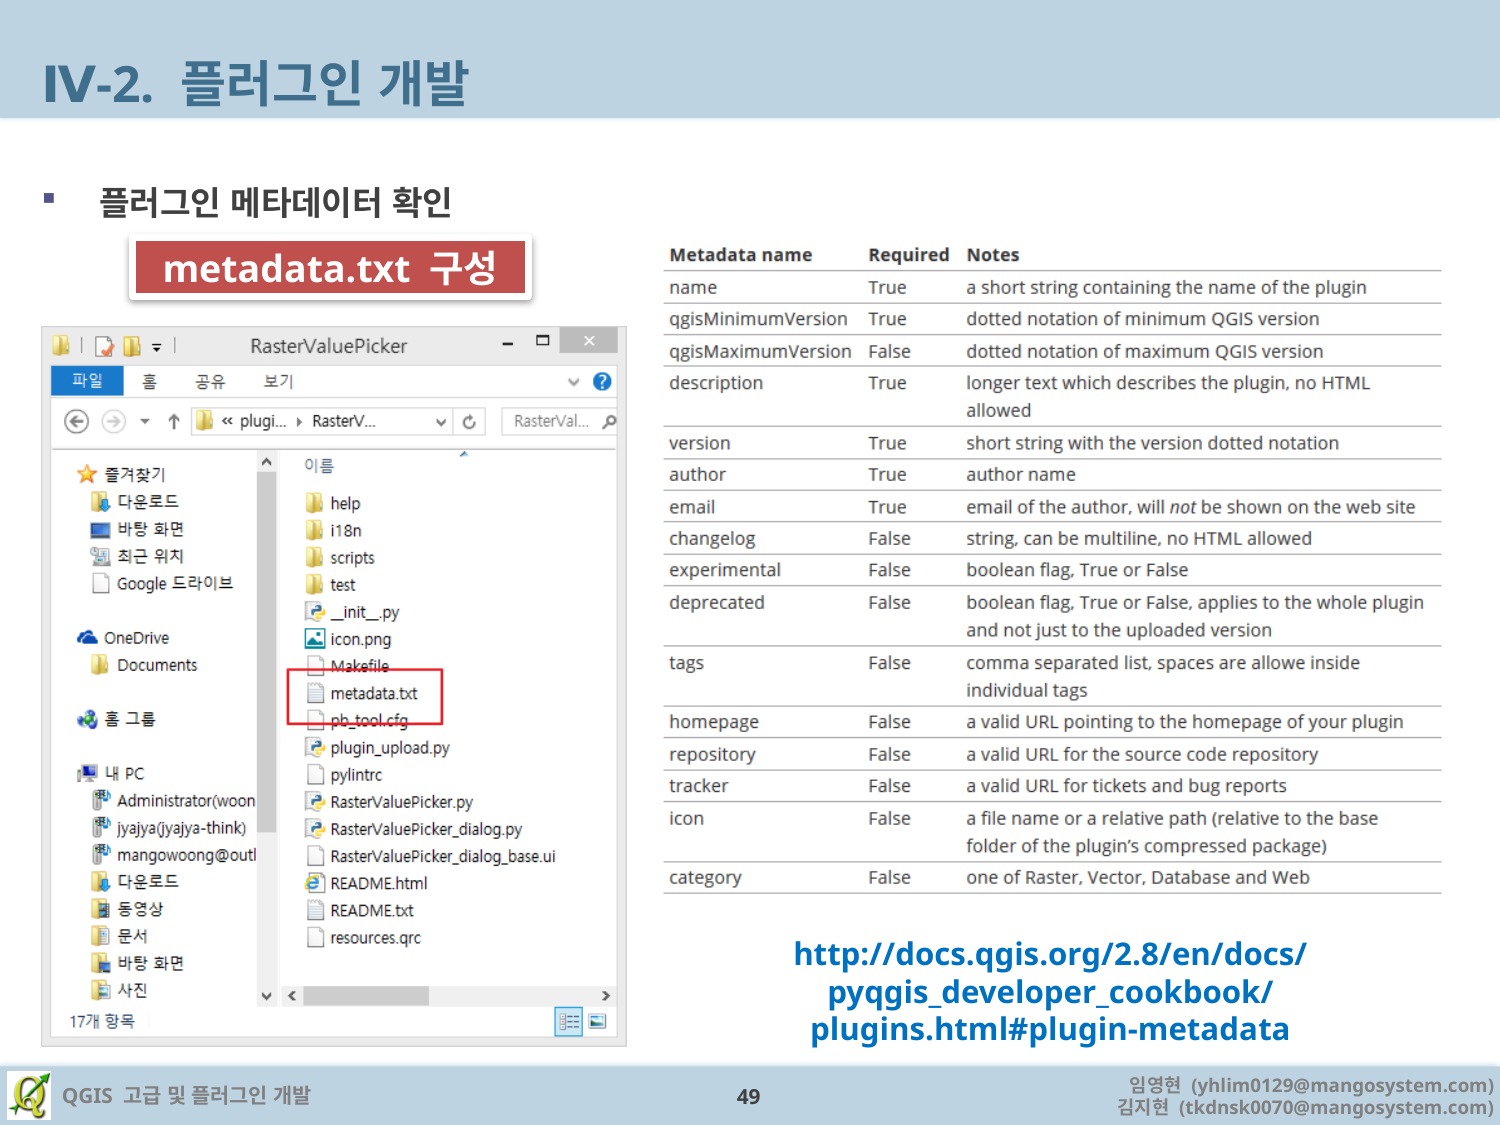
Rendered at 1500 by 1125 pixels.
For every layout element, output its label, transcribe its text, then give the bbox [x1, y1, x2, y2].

text_box metadata.txt 구성 [132, 237, 529, 297]
picture [657, 237, 1445, 895]
title Ⅳ-2. 플러그인 개발 [11, 0, 1489, 119]
text_box http://docs.qgis.org/2.8/en/docs/pyqgis_developer_cookbook/plugins.html#plugin-metadata [657, 919, 1444, 1062]
slide_number 49 [574, 1079, 923, 1117]
picture [40, 325, 627, 1047]
list 플러그인 메타데이터 확인 [11, 147, 1489, 1065]
picture [7, 1071, 51, 1120]
